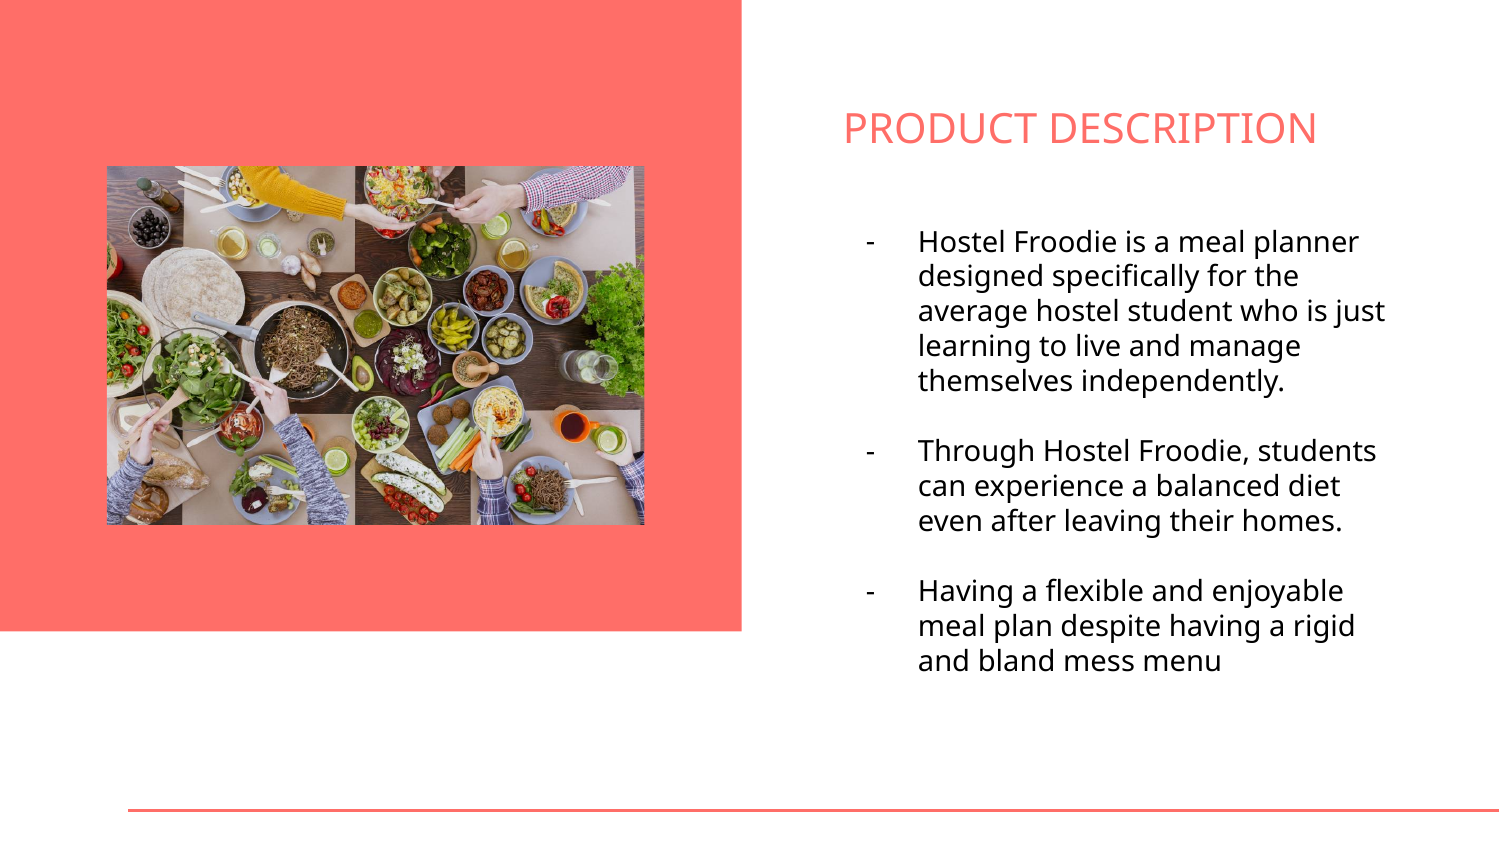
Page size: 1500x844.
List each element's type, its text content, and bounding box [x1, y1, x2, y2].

title PRODUCT DESCRIPTION [827, 42, 1410, 167]
picture [106, 166, 645, 526]
list Hostel Froodie is a meal planner designed specifically for the average hostel student who is just learning to live and manage themselves independently. Through Hostel Froodie, students can experience a balanced diet even after leaving their homes. Having a flexible and enjoyable meal plan despite having a rigid and bland mess menu [827, 207, 1410, 724]
